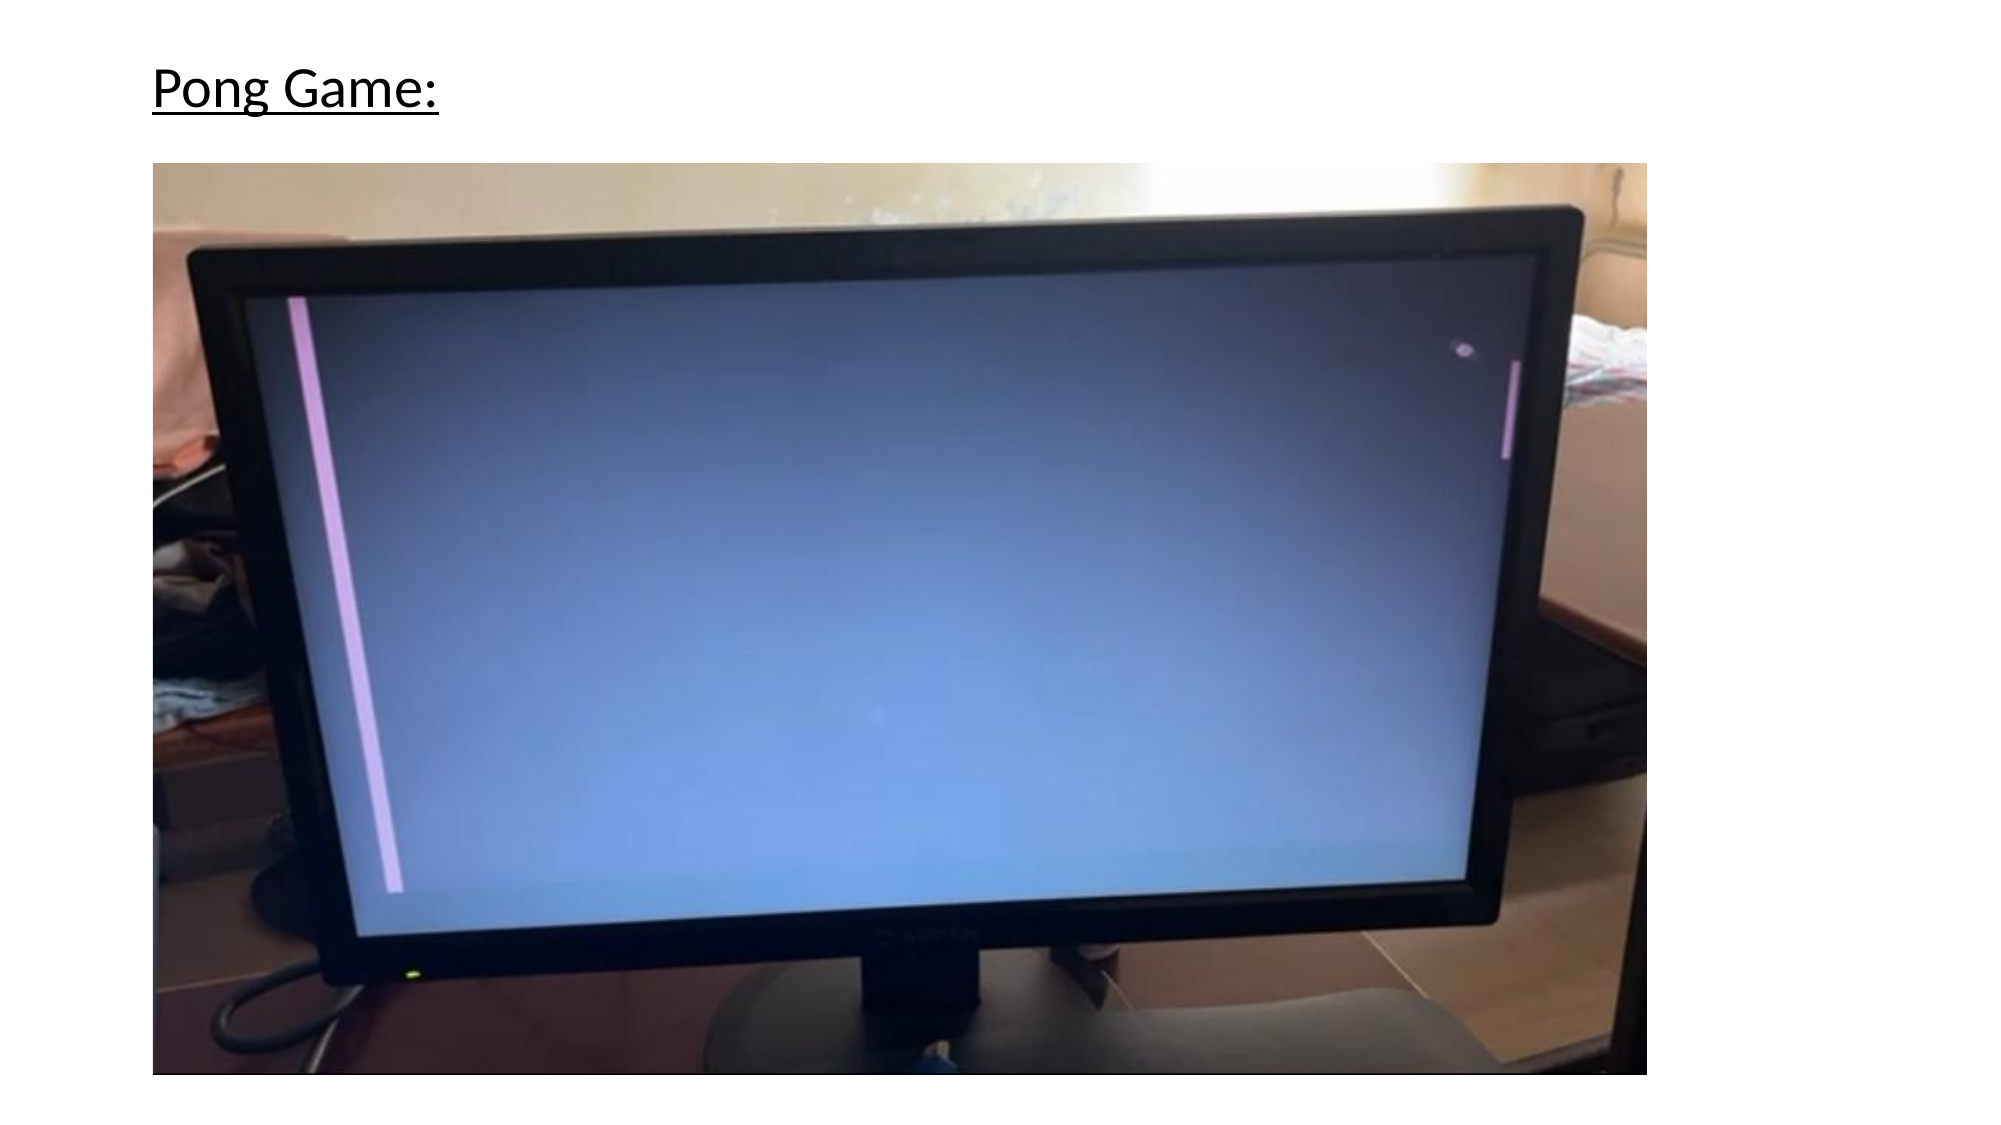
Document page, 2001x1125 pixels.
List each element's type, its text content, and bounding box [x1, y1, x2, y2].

list Pong Game: [137, 50, 1863, 1014]
picture [152, 163, 1647, 1075]
